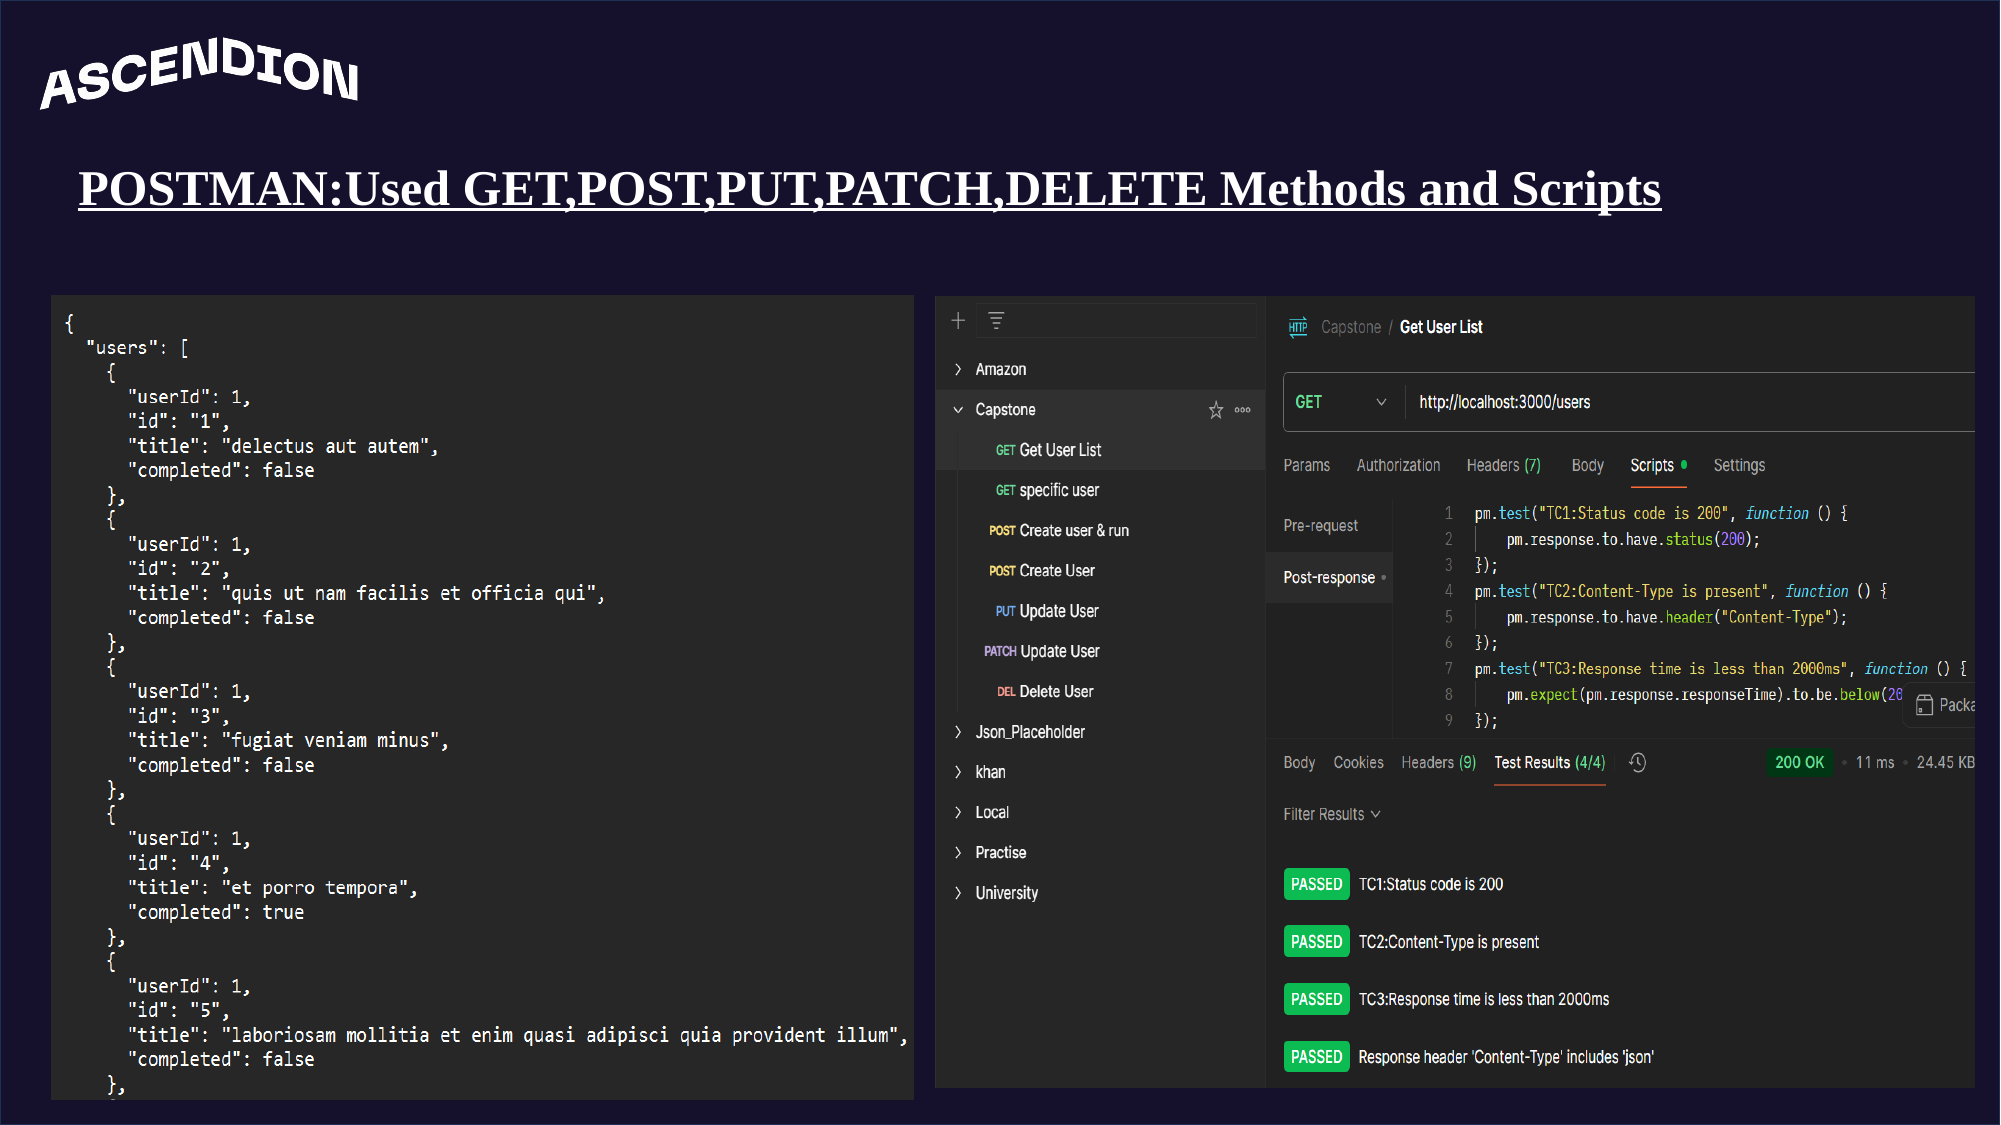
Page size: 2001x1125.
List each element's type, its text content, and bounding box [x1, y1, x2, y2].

text_box [0, 0, 2000, 1125]
picture [935, 296, 1975, 1088]
picture [51, 295, 914, 1100]
picture [1, 0, 396, 148]
text_box POSTMAN:Used GET,POST,PUT,PATCH,DELETE Methods and Scripts [51, 147, 1689, 223]
